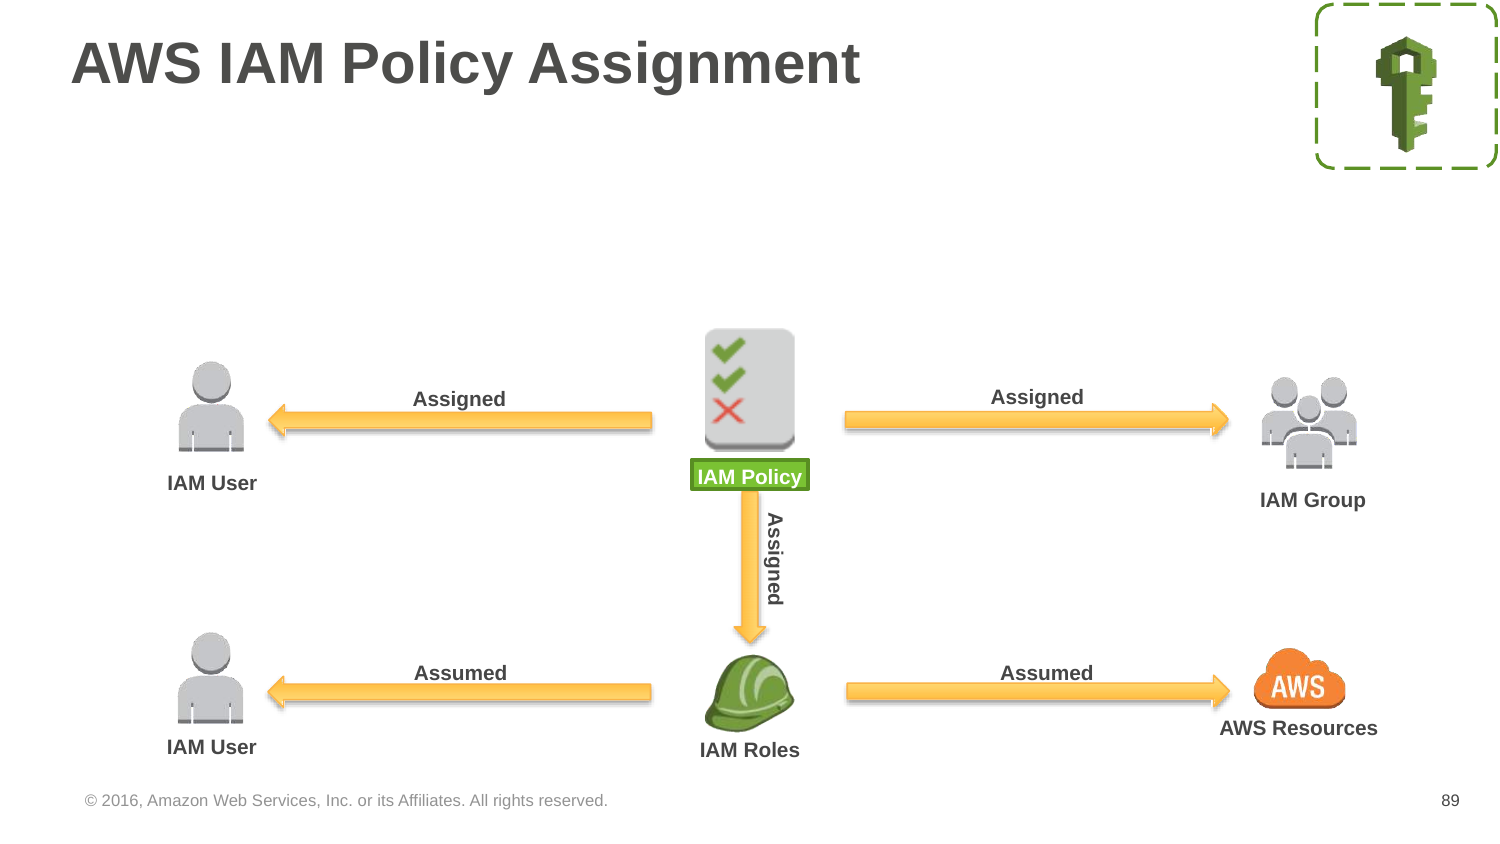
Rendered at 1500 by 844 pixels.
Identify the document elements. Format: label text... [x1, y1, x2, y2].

footer © 2016, Amazon Web Services, Inc. or its Affiliates. All rights reserved. [82, 789, 613, 844]
text_box AWS Resources [1217, 712, 1382, 740]
slide_number ‹#› [1426, 789, 1467, 844]
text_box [839, 402, 1234, 445]
text_box IAM User [164, 731, 260, 759]
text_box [704, 489, 796, 733]
text_box Assigned [988, 381, 1086, 401]
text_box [263, 403, 658, 446]
text_box Assumed [411, 657, 509, 674]
text_box [178, 361, 244, 452]
text_box IAM Roles [697, 734, 803, 762]
title AWS IAM Policy Assignment [68, 22, 864, 166]
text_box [840, 674, 1235, 717]
text_box IAM Group [1257, 484, 1369, 512]
text_box Assumed [998, 657, 1096, 673]
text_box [262, 675, 657, 718]
text_box IAM Policy [691, 459, 809, 489]
text_box IAM User [165, 467, 260, 495]
text_box Assigned [410, 383, 508, 402]
text_box [177, 632, 244, 724]
text_box [705, 328, 795, 452]
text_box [1316, 4, 1497, 169]
text_box [1261, 377, 1357, 469]
text_box [1253, 648, 1346, 709]
